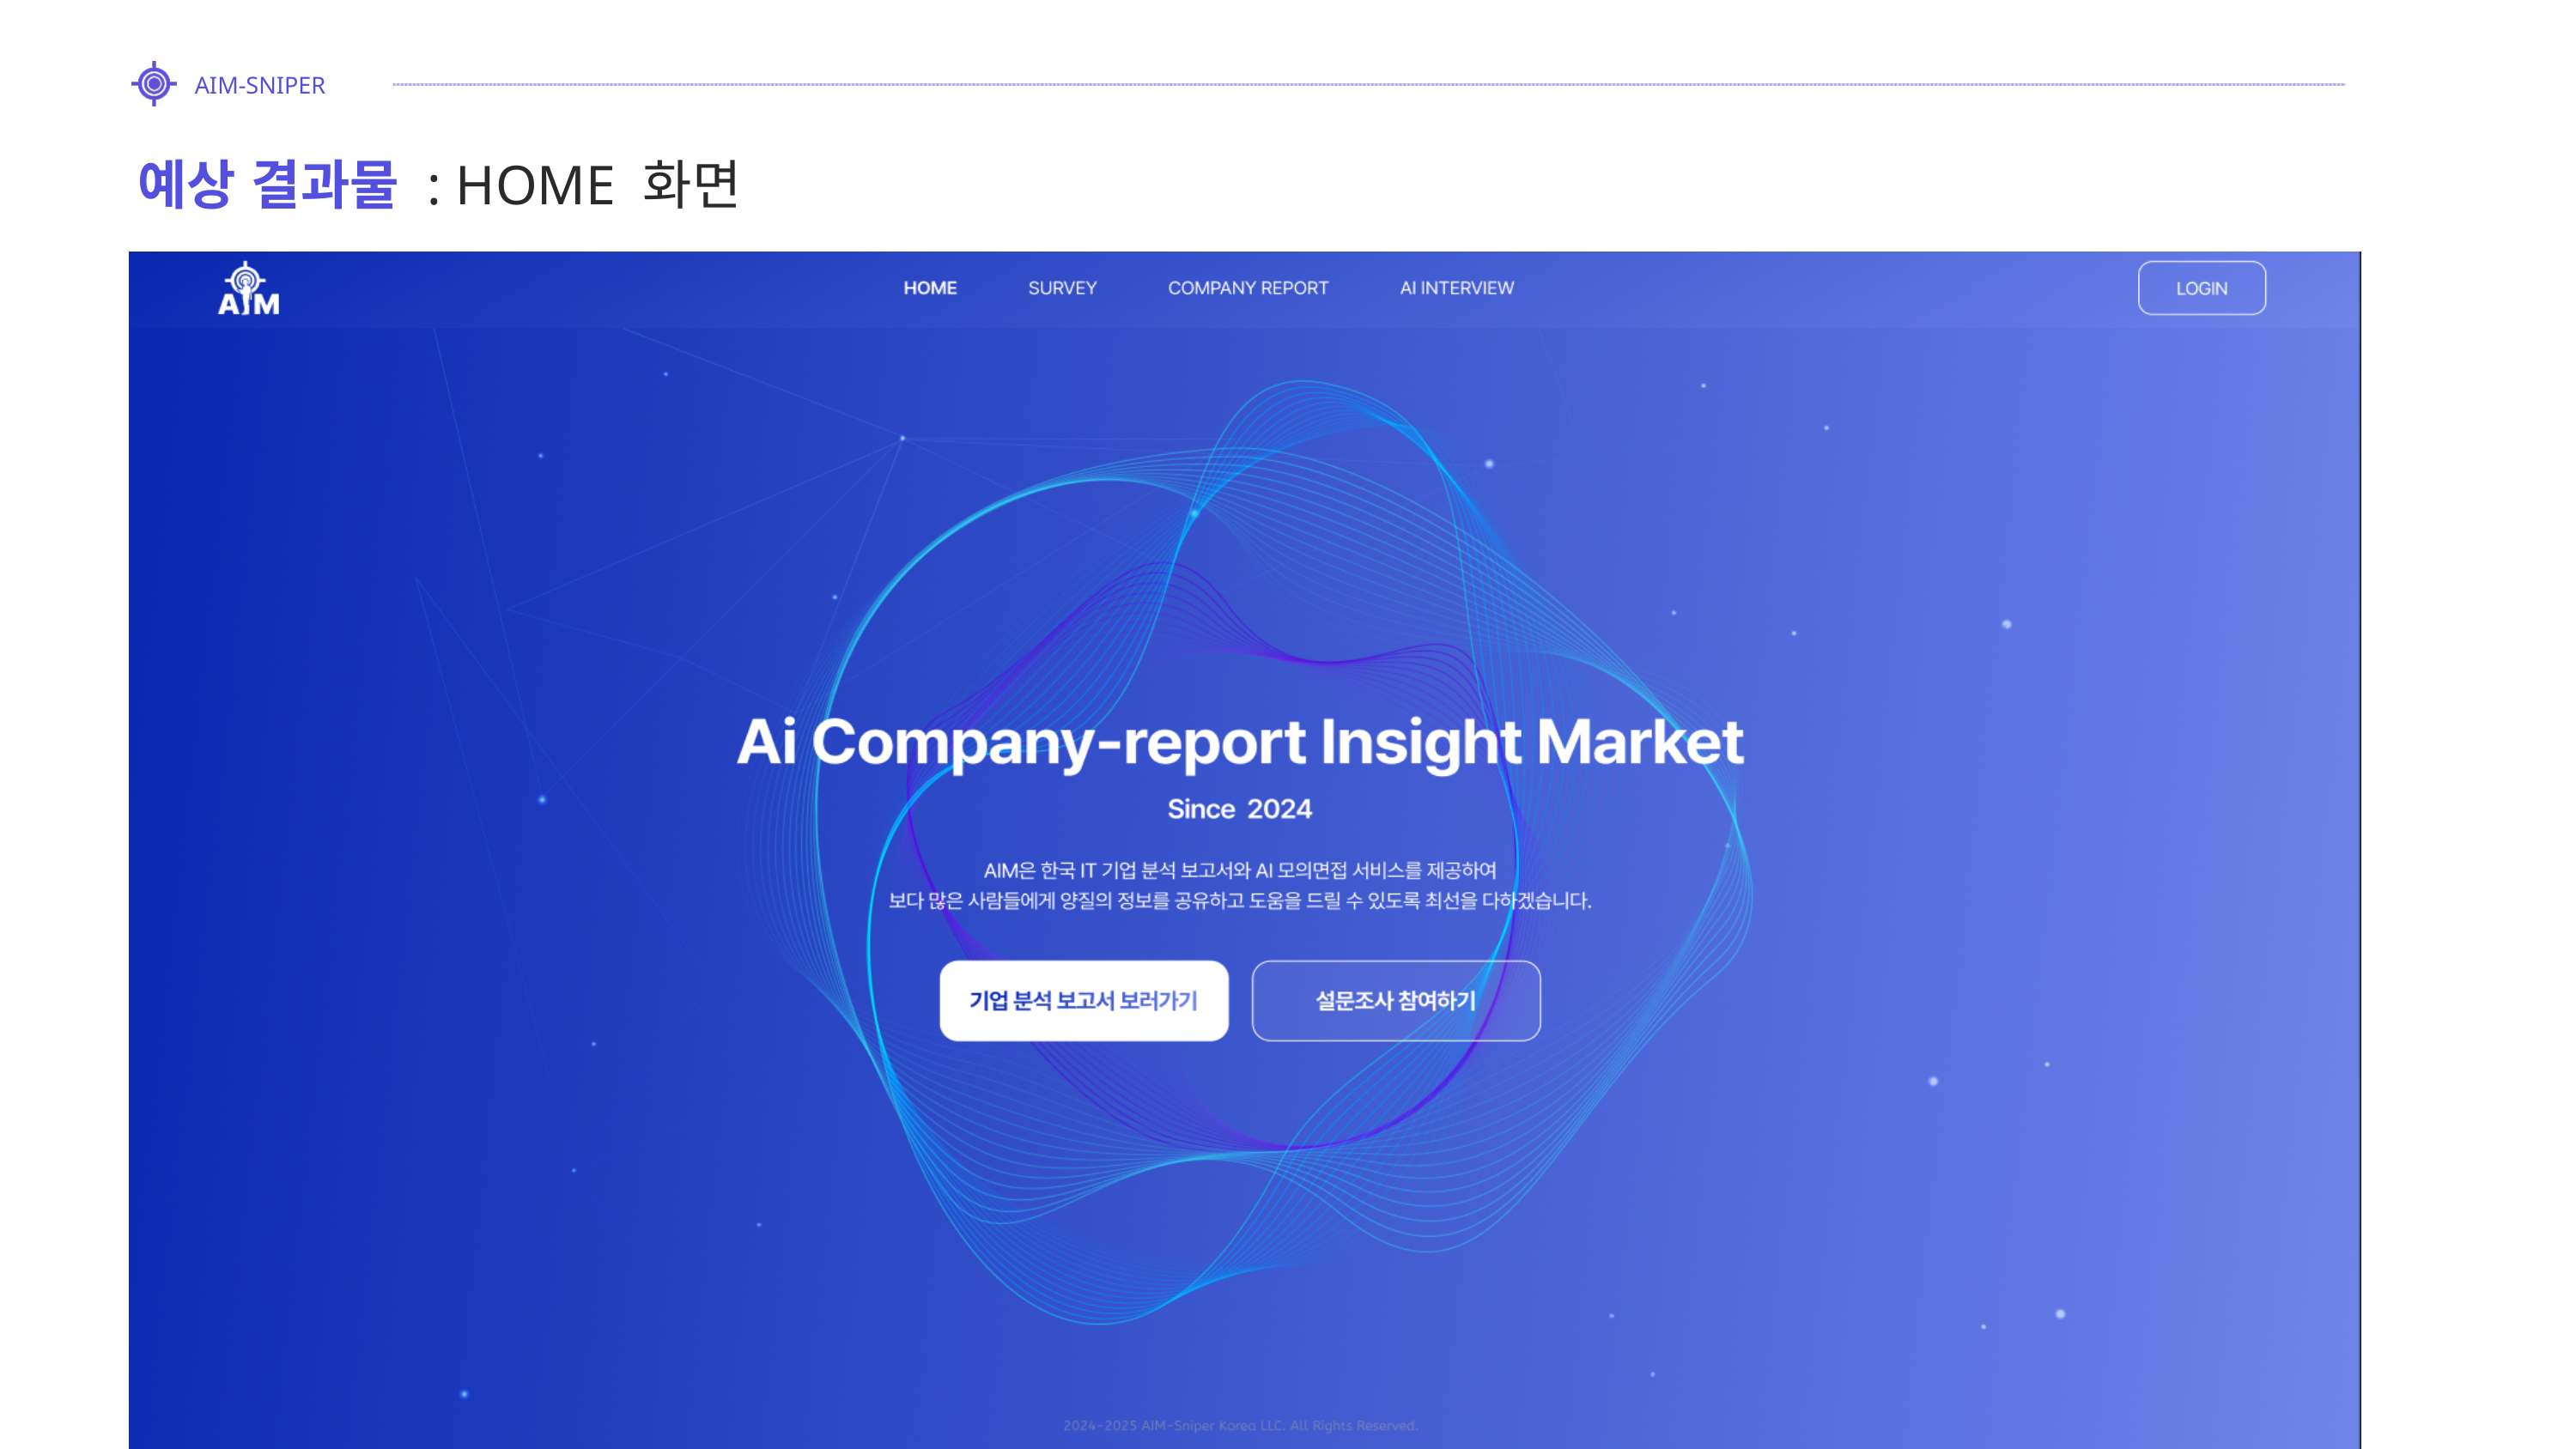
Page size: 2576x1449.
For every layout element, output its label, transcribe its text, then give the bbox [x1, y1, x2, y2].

picture [128, 58, 179, 110]
text_box AIM-SNIPER [183, 70, 360, 102]
picture [128, 252, 2362, 1449]
picture [393, 83, 2346, 87]
text_box 예상 결과물 : HOME 화면 [137, 123, 1621, 249]
